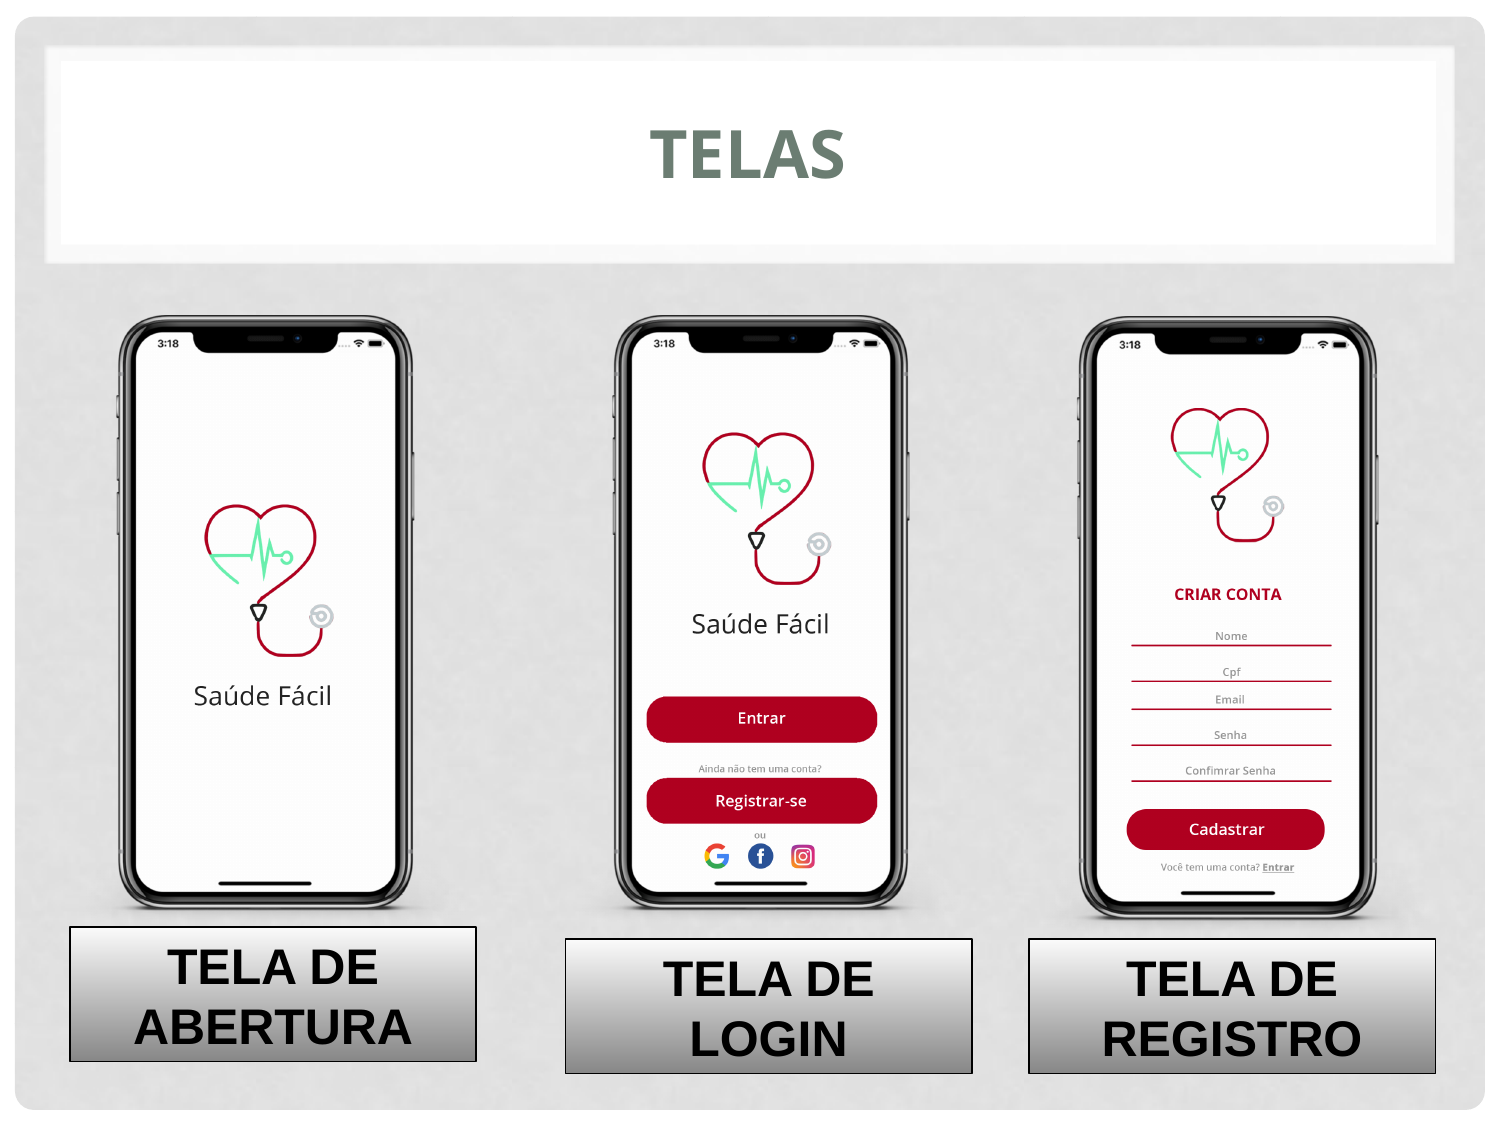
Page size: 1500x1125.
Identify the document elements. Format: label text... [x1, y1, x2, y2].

text_box TELA DE ABERTURA [69, 981, 477, 1062]
picture [69, 258, 477, 981]
picture [1028, 258, 1442, 992]
picture [565, 258, 973, 981]
text_box TELA DE REGISTRO [1028, 992, 1436, 1074]
text_box TELA DE LOGIN [565, 981, 973, 1074]
title TELAS [69, 66, 1425, 238]
